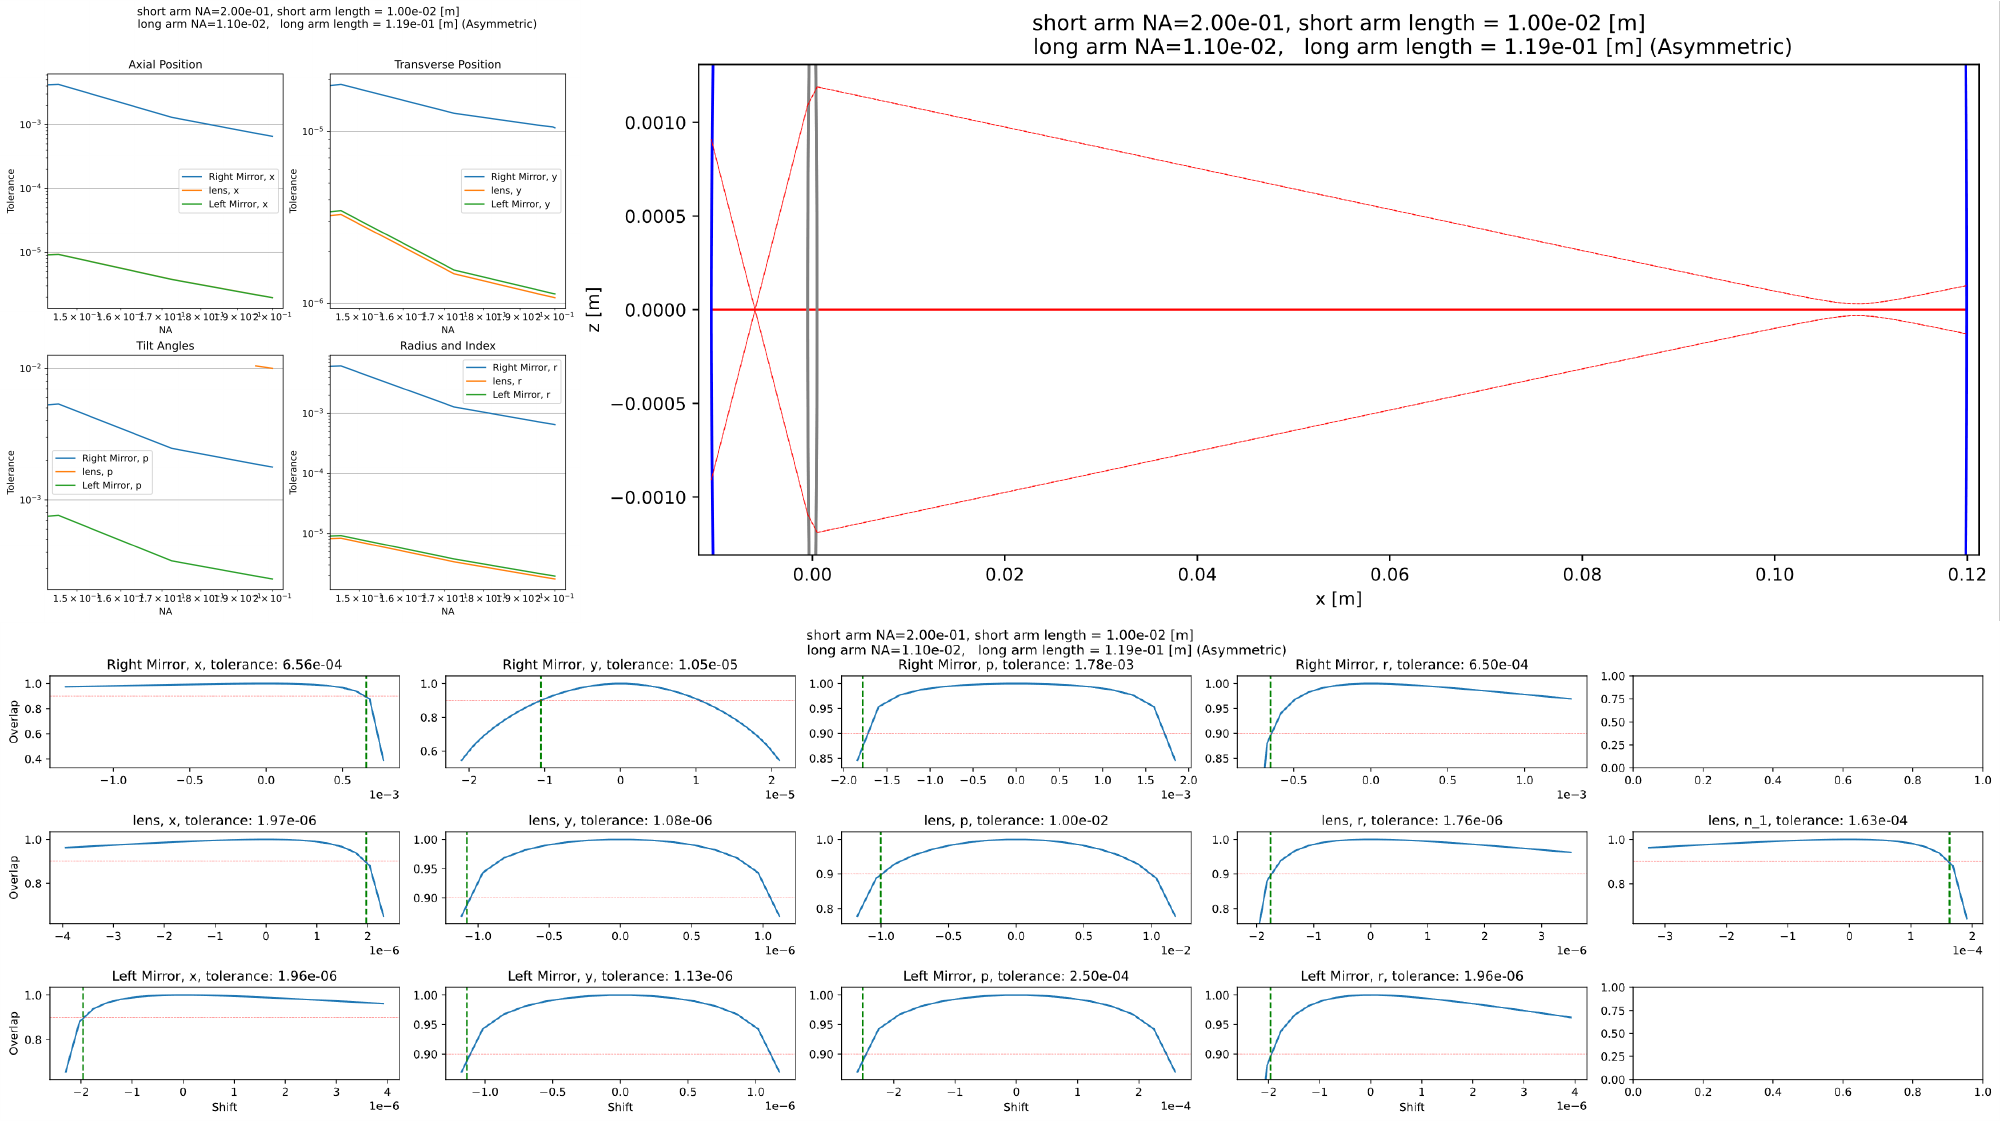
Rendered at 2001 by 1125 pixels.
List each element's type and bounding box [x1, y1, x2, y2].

picture [0, 0, 2000, 1121]
list [582, 1, 2000, 621]
